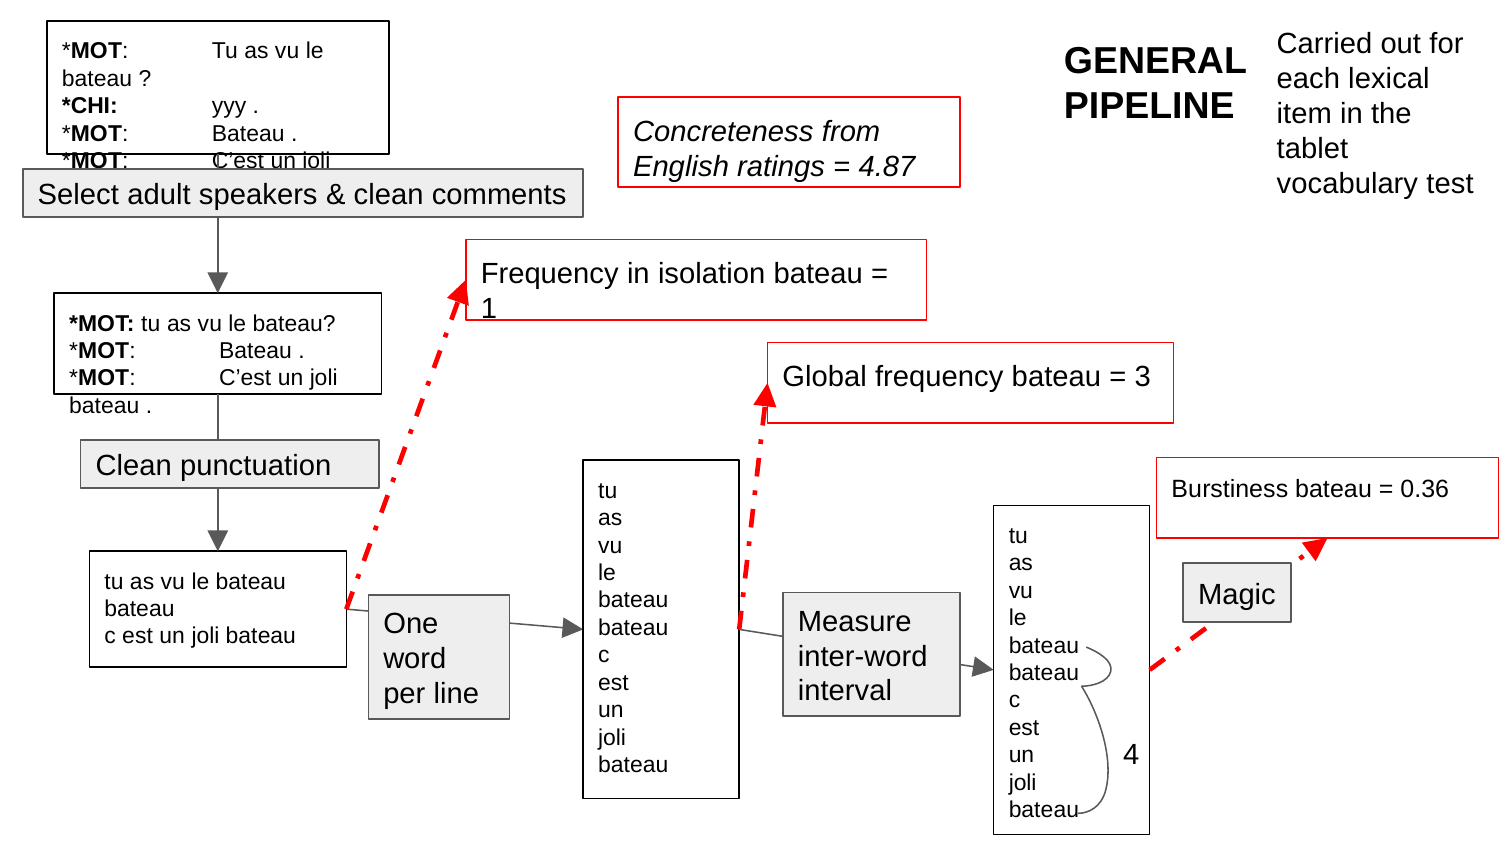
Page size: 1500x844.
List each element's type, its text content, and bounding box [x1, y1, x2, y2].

text_box 0 [1098, 627, 1129, 687]
text_box Select adult speakers & clean comments [223, 168, 583, 218]
text_box Frequency in isolation bateau = 1 [465, 239, 927, 321]
text_box Clean punctuation [223, 439, 341, 489]
text_box tu as vu le bateau bateau c est un joli bateau [89, 551, 347, 668]
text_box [346, 279, 467, 610]
text_box Carried out for each lexical item in the tablet vocabulary test [1261, 9, 1499, 184]
text_box Global frequency bateau = 3 [767, 342, 1174, 424]
text_box Burstiness bateau = 0.36 [1156, 457, 1499, 538]
text_box GENERAL PIPELINE [1048, 20, 1261, 80]
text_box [738, 382, 768, 628]
text_box tu as vu le bateau bateau c est un joli bateau [993, 505, 1150, 835]
text_box *MOT: Tu as vu le bateau ? *CHI: yyy . *MOT: Bateau . *MOT: C’est un joli bateau . [46, 20, 389, 155]
text_box [1081, 647, 1098, 687]
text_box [346, 608, 584, 630]
text_box Clean punctuation [80, 439, 213, 489]
text_box Select adult speakers & clean comments [22, 168, 213, 218]
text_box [1149, 537, 1328, 671]
text_box 4 [1108, 720, 1153, 780]
text_box Measure inter-word interval [782, 678, 961, 717]
text_box One word per line [368, 639, 510, 719]
text_box Concreteness from English ratings = 4.87 [618, 96, 961, 187]
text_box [738, 629, 994, 671]
text_box Measure inter-word interval [782, 592, 961, 627]
text_box *MOT: tu as vu le bateau? *MOT: Bateau . *MOT: C’est un joli bateau . [54, 293, 341, 394]
text_box [1078, 686, 1108, 814]
text_box tu as vu le bateau bateau c est un joli bateau [583, 460, 740, 799]
text_box One word per line [471, 595, 510, 607]
